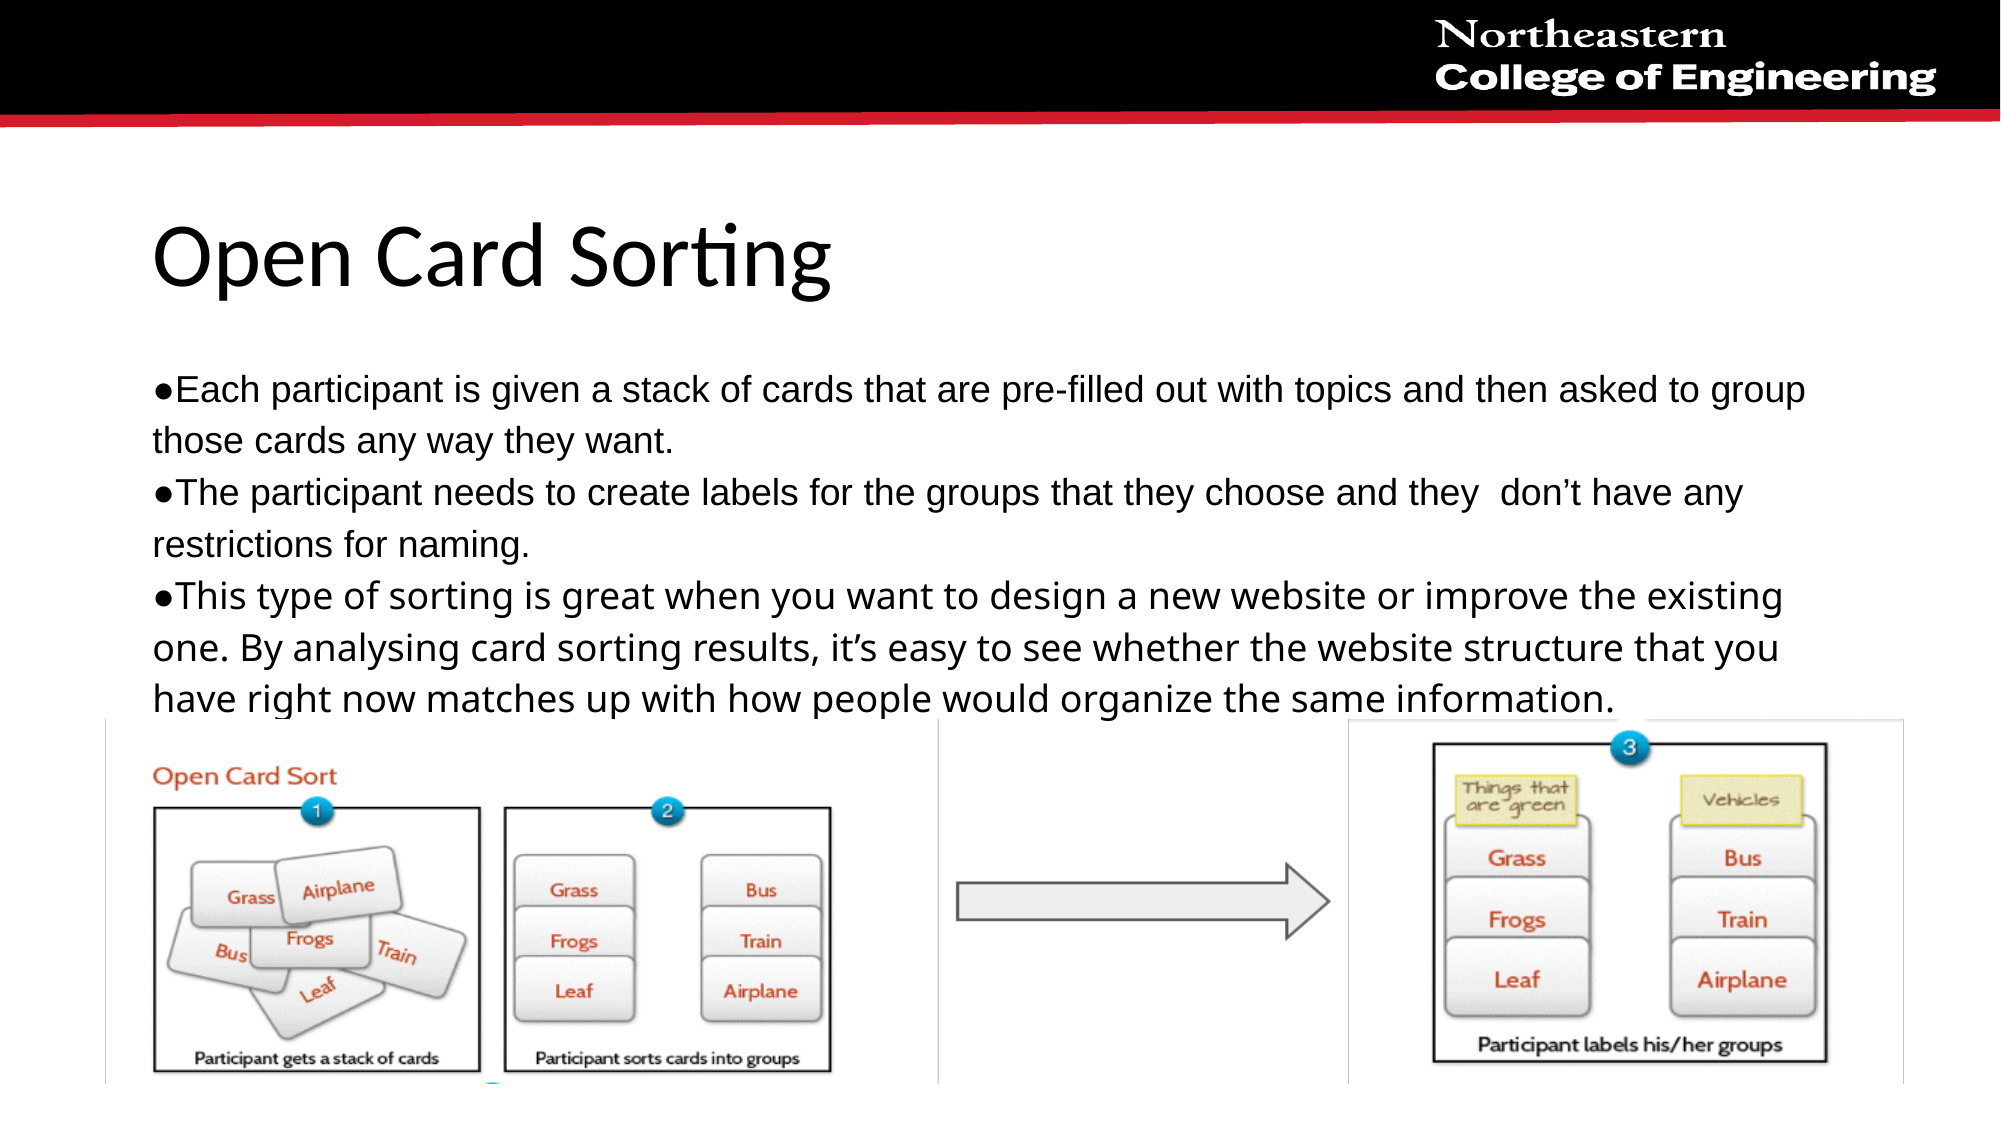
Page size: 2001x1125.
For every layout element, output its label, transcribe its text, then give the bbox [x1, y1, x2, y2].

picture [1413, 11, 1978, 121]
title Open Card Sorting [137, 147, 1863, 350]
list ●Each participant is given a stack of cards that are pre-filled out with topics and then asked to group those cards any way they want. ●The participant needs to create labels for the groups that they choose and they don’t have any restrictions for naming. ●This type of sorting is great when you want to design a new website or improve the existing one. By analysing card sorting results, it’s easy to see whether the website structure that you have right now matches up with how people would organize the same information. [137, 350, 1863, 717]
picture [104, 719, 1905, 1085]
